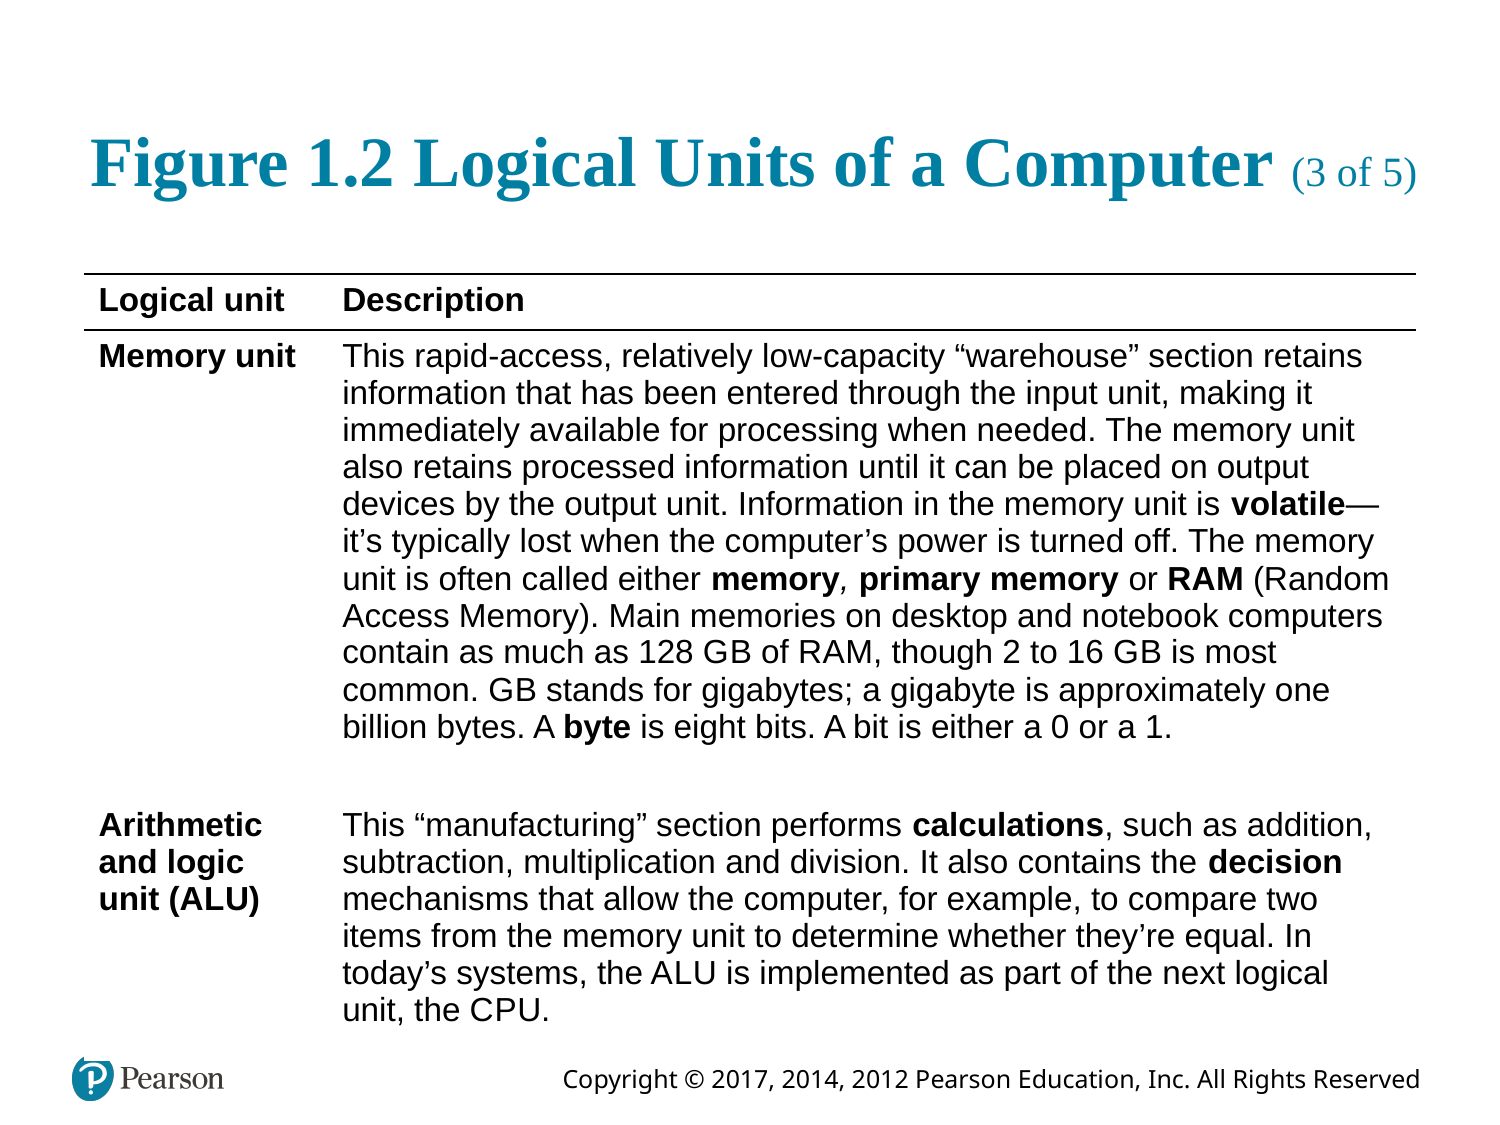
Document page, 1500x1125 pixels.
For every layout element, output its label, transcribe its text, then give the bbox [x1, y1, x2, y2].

table_header Description [327, 275, 1416, 329]
title Figure 1.2 Logical Units of a Computer (3 of 5) [75, 35, 1455, 216]
table_cell This rapid-access, relatively low-capacity “warehouse” section retains information that has been entered through the input unit, making it immediately available for processing when needed. The memory unit also retains processed information until it can be placed on output devices by the output unit. Information in the memory unit is volatile—it’s typically lost when the computer’s power is turned off. The memory unit is often called either memory, primary memory or R A M (Random Access Memory). Main memories on desktop and notebook computers contain as much as 128 G B of R A M, though 2 to 16 G B is most common. G B stands for gigabytes; a gigabyte is approximately one billion bytes. A byte is eight bits. A bit is either a 0 or a 1. [327, 331, 1416, 799]
table_cell Arithmetic and logic unit (A L U) [84, 799, 327, 1061]
picture [98, 1061, 224, 1101]
picture [72, 1087, 83, 1101]
table_cell Memory unit [84, 331, 327, 799]
table_cell This “manufacturing” section performs calculations, such as addition, subtraction, multiplication and division. It also contains the decision mechanisms that allow the computer, for example, to compare two items from the memory unit to determine whether they’re equal. In today’s systems, the A L U is implemented as part of the next logical unit, the C P U. [327, 799, 1416, 1061]
picture [72, 1054, 84, 1070]
picture [80, 1063, 106, 1088]
table_header Logical unit [84, 275, 327, 329]
